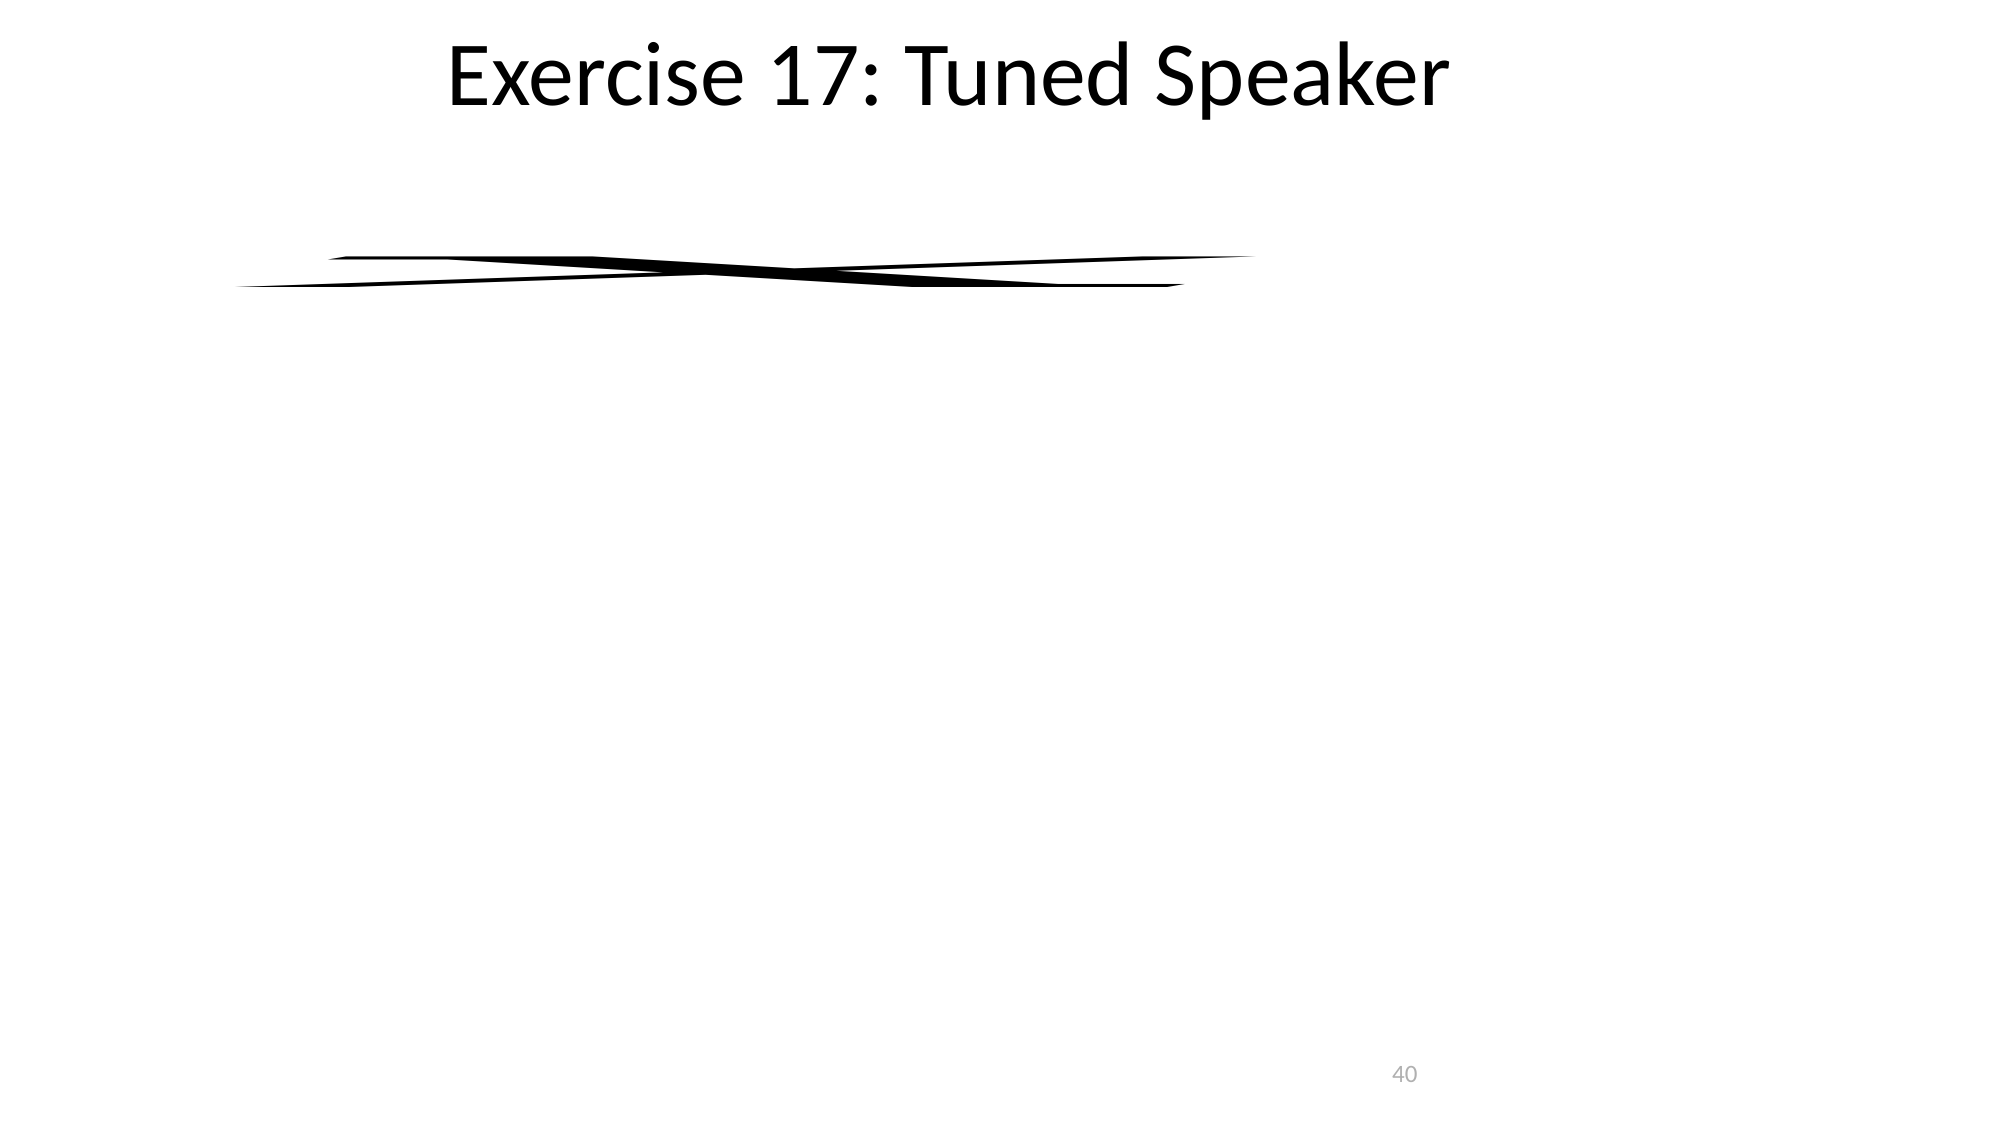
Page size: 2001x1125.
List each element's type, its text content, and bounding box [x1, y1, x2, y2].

slide_number 40 [1074, 738, 1425, 1125]
text_box Exercise 17: Tuned Speaker [33, 13, 1867, 124]
